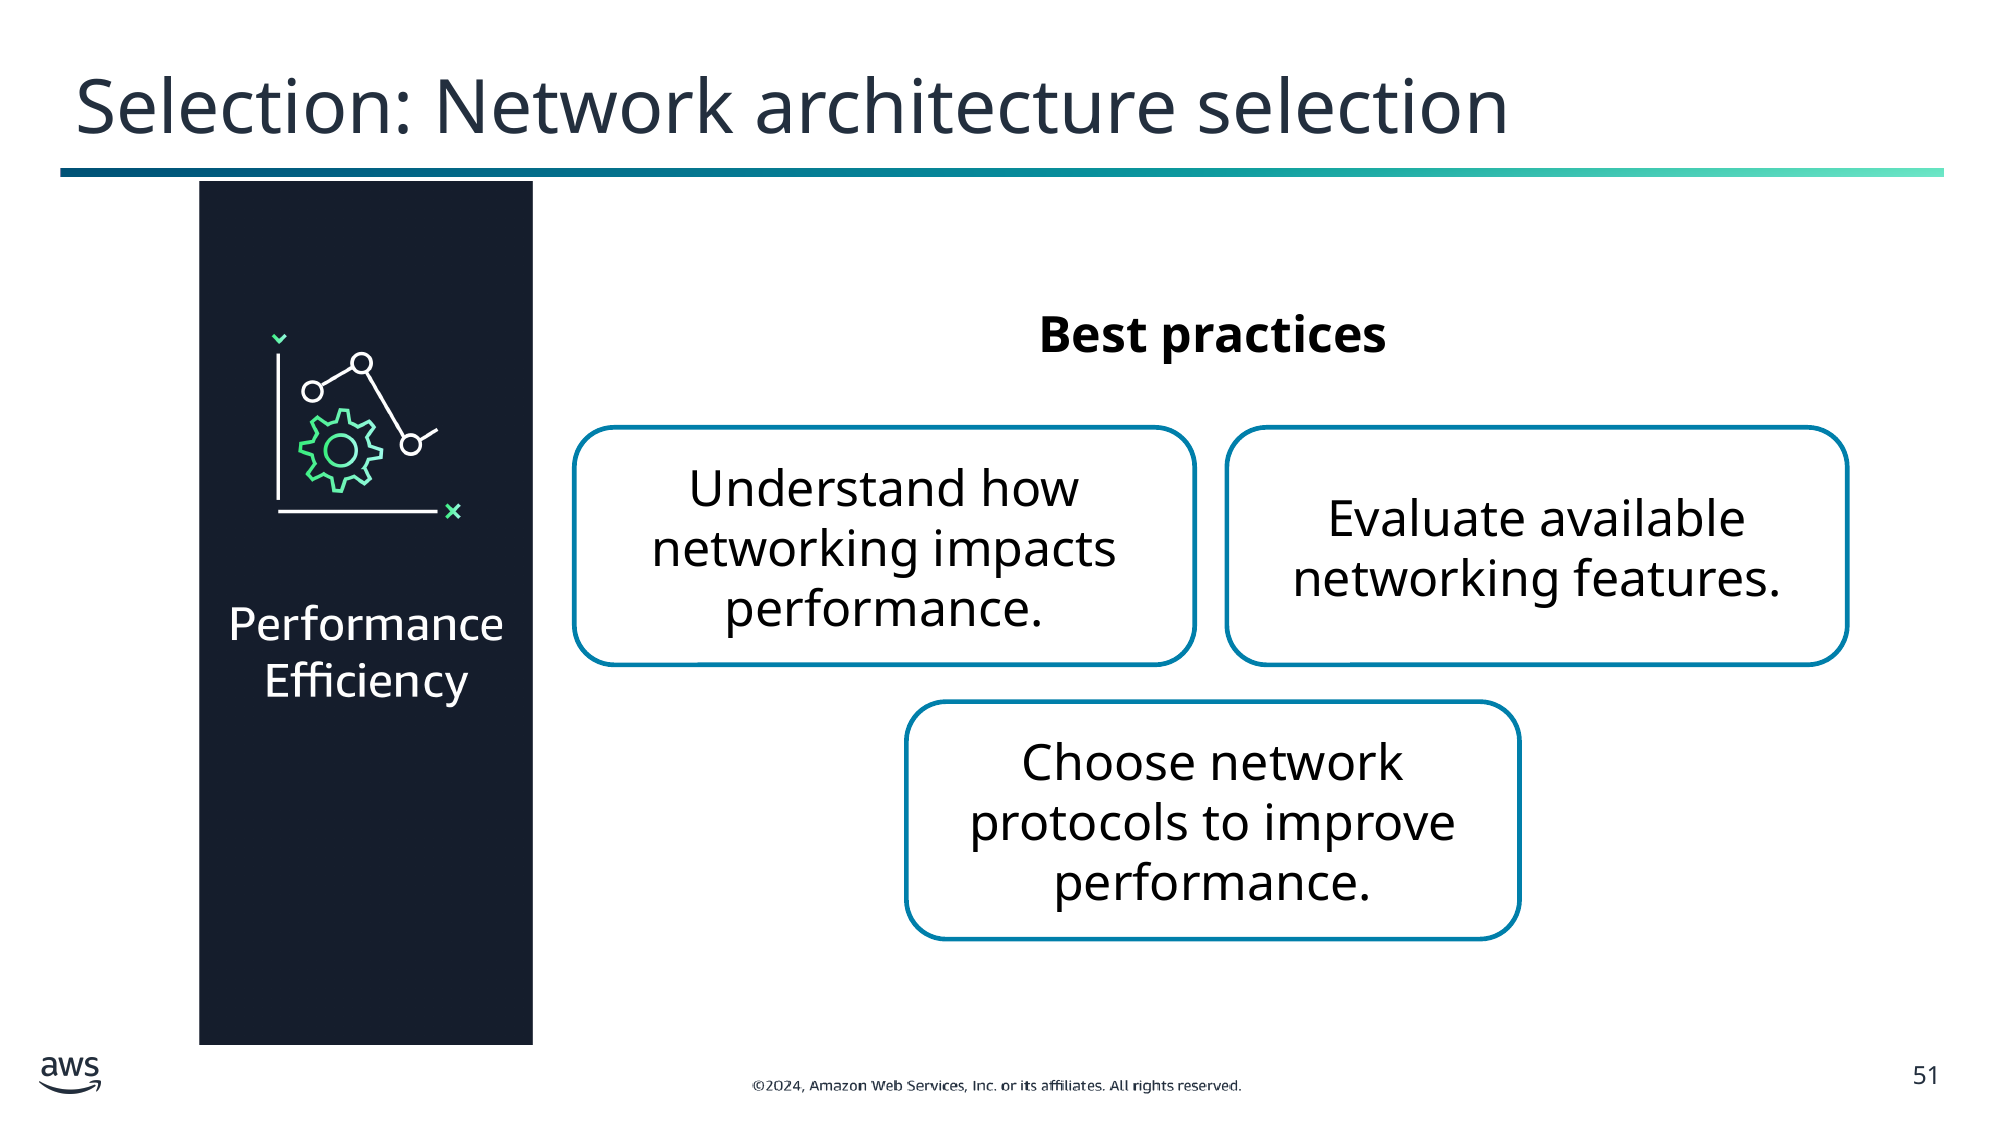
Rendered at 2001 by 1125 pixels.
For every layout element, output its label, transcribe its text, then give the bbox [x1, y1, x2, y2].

picture [682, 168, 1944, 177]
picture [706, 1072, 1290, 1100]
title Selection: Network architecture selection [60, 49, 1941, 170]
text_box Evaluate available networking features. [1226, 427, 1848, 665]
text_box Choose network protocols to improve performance. [906, 701, 1520, 940]
text_box Understand how networking impacts performance. [574, 427, 1195, 665]
text_box Best practices [973, 295, 1453, 371]
picture [39, 1057, 101, 1094]
slide_number ‹#› [1861, 1057, 1941, 1095]
picture [198, 181, 533, 1046]
